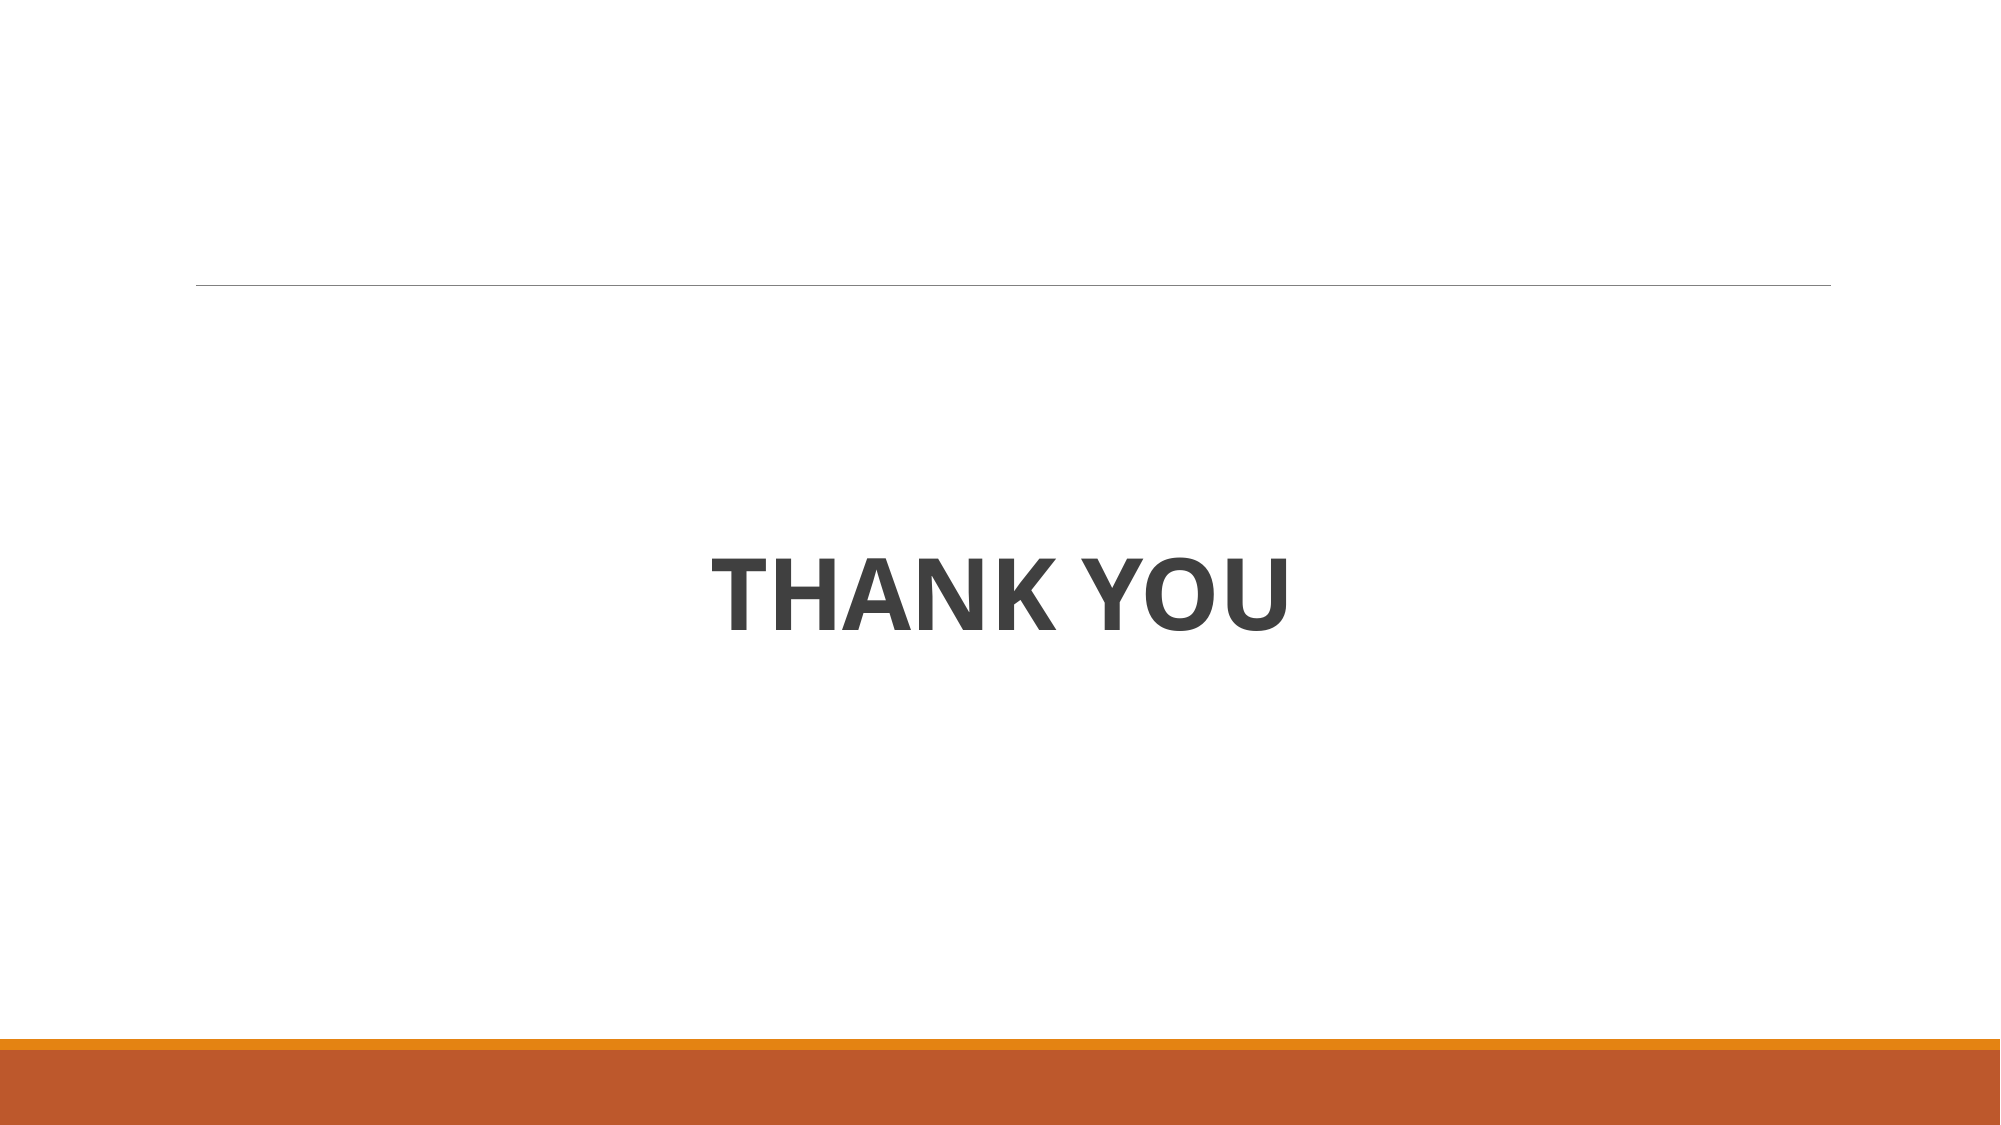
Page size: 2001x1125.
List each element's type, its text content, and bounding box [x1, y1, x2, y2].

title THANK YOU [140, 440, 1866, 659]
